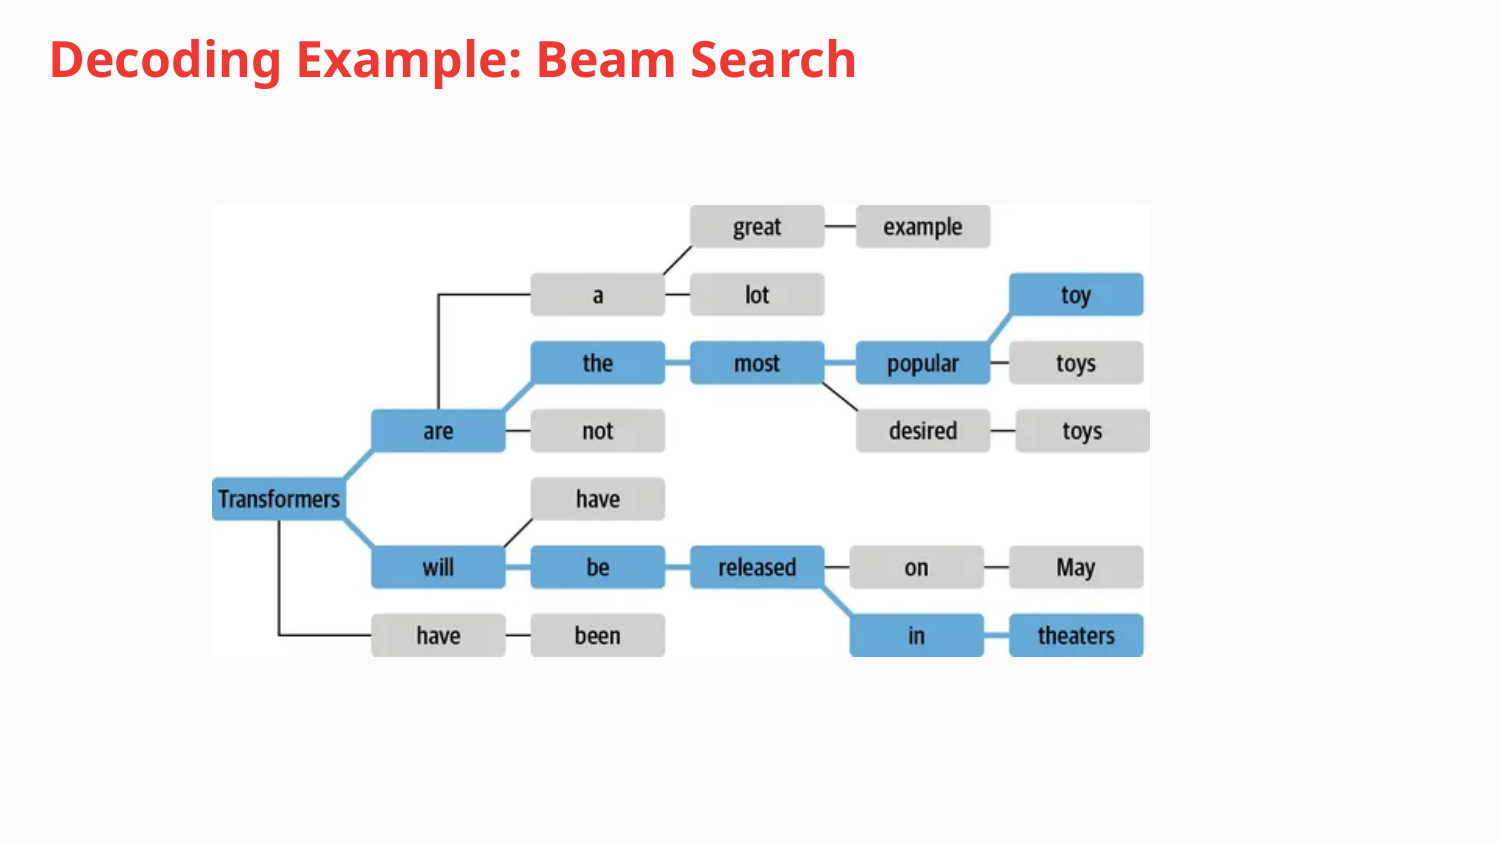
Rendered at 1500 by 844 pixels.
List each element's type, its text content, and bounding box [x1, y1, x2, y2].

picture [212, 205, 1151, 658]
title Decoding Example: Beam Search [33, 16, 1452, 100]
